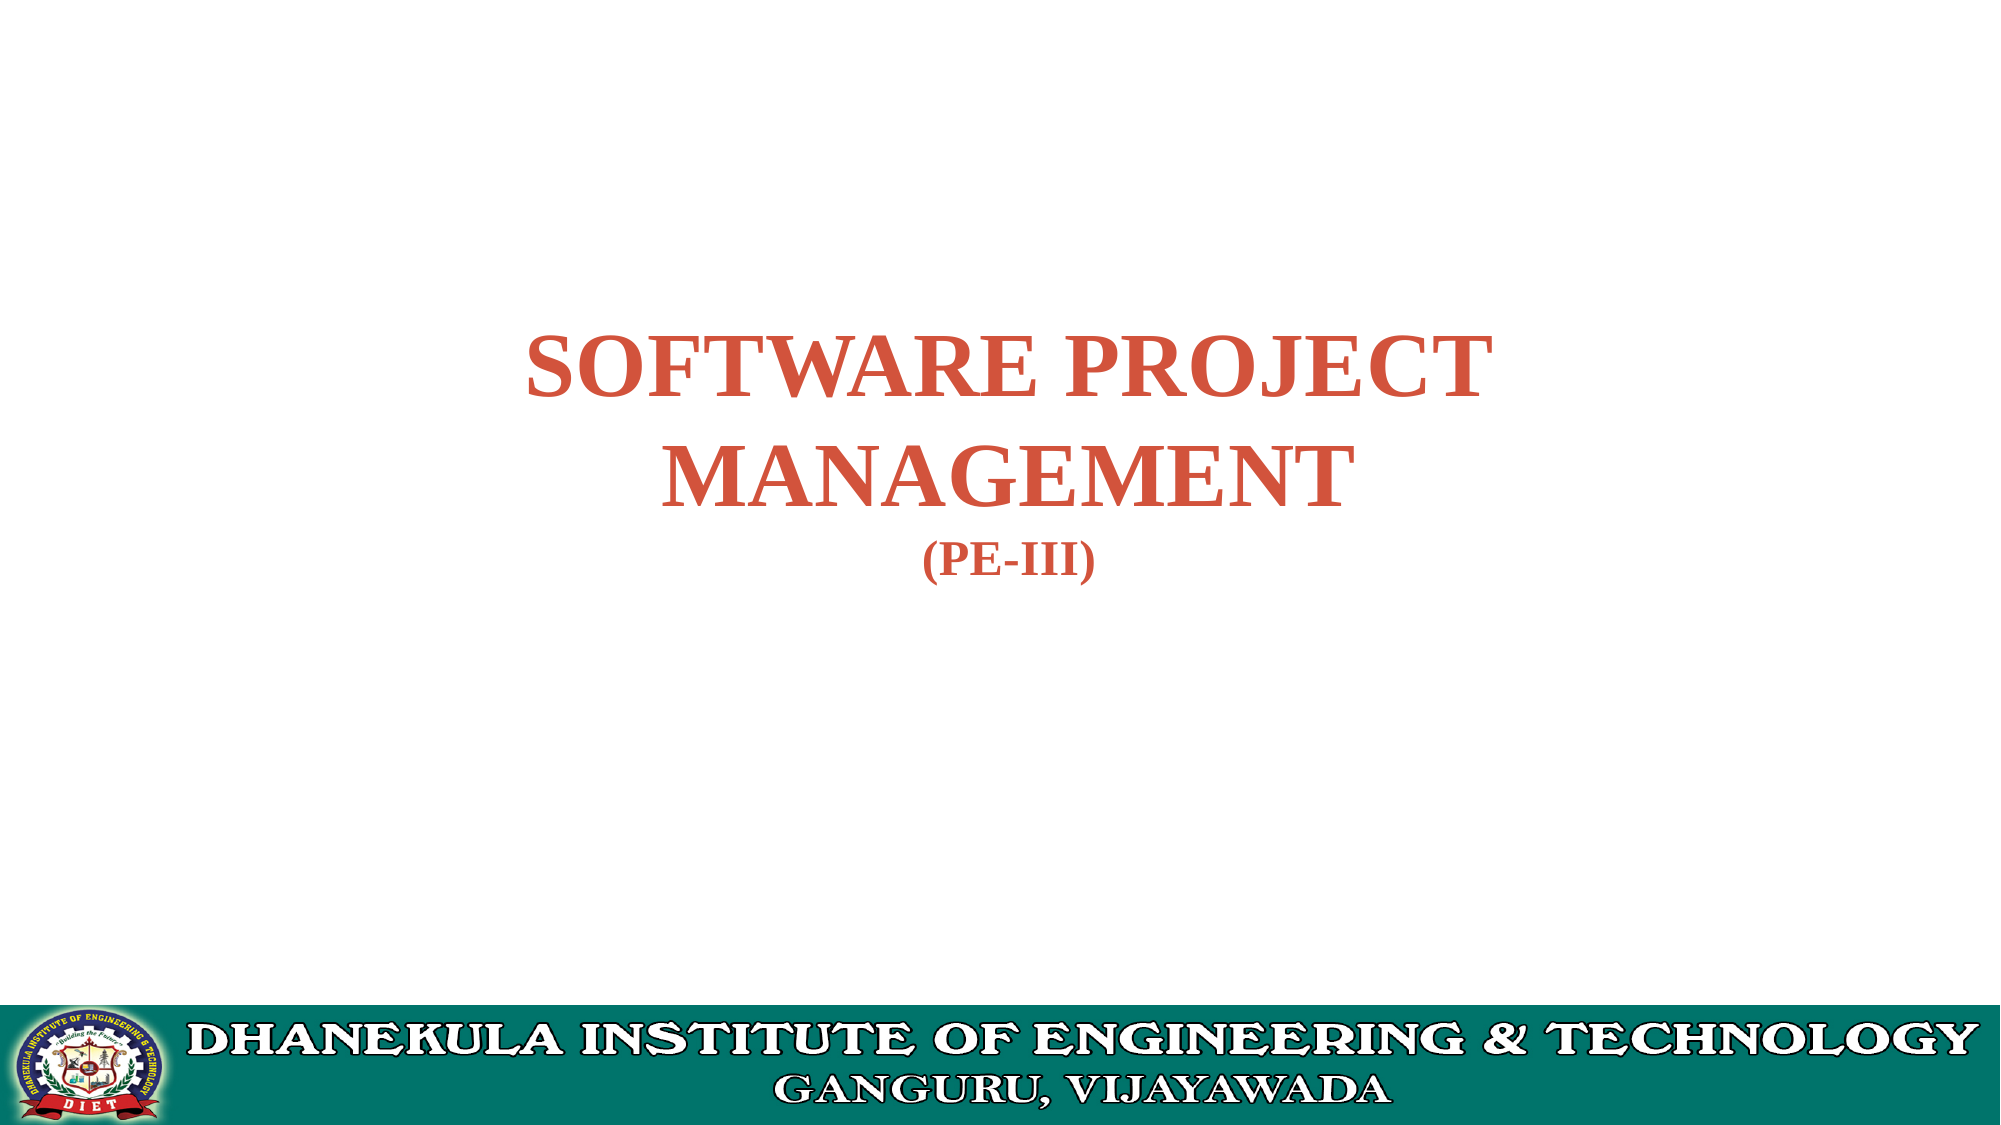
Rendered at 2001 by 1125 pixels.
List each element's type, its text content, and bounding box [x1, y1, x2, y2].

text_box SOFTWARE PROJECT MANAGEMENT (PE-III) [160, 297, 1856, 593]
picture [0, 1005, 2000, 1125]
